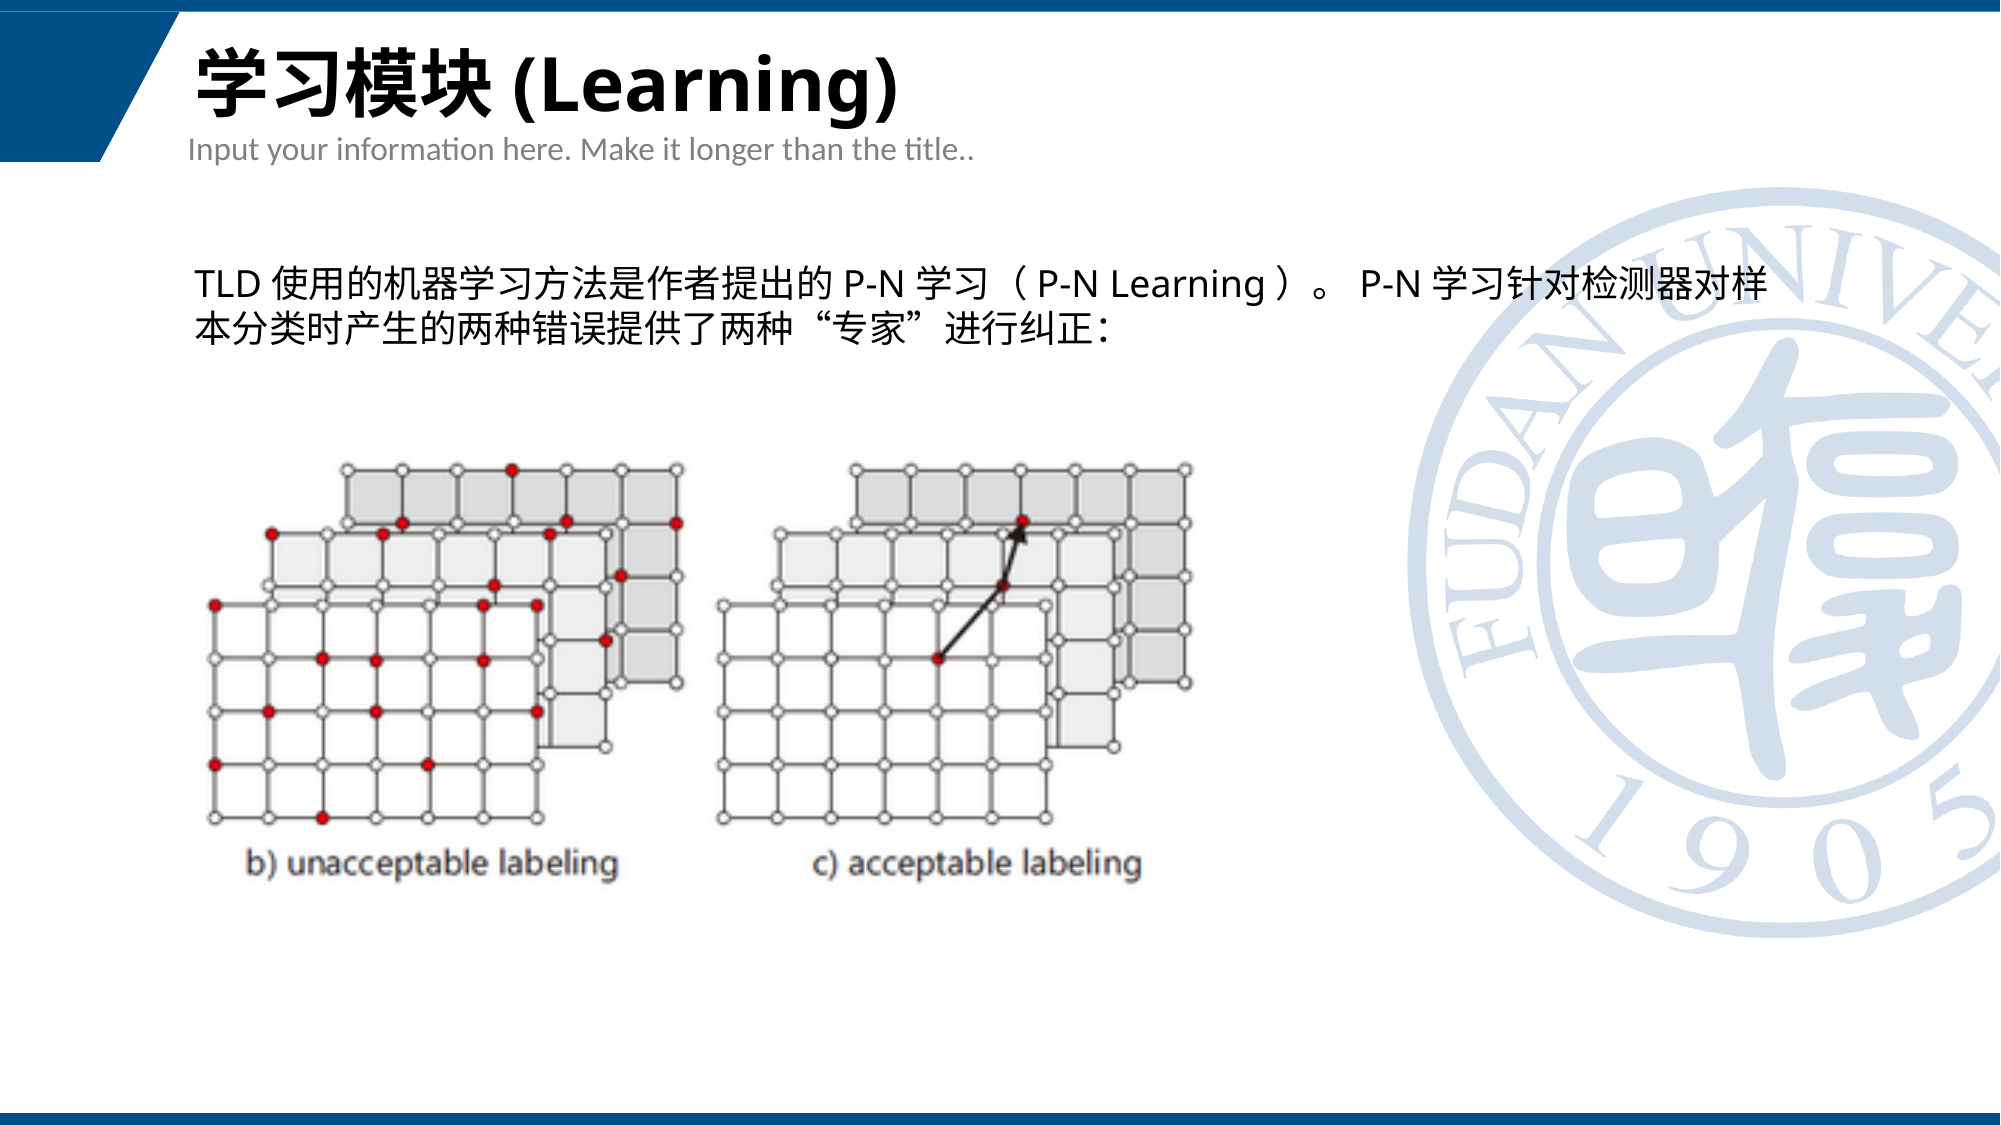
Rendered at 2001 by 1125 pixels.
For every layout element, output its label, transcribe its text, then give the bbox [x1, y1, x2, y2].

text_box Input your information here. Make it longer than the title.. [172, 119, 1343, 175]
picture [179, 411, 1232, 948]
text_box TLD使用的机器学习方法是作者提出的P-N学习（P-N Learning）。P-N学习针对检测器对样本分类时产生的两种错误提供了两种“专家”进行纠正： [179, 252, 1813, 358]
title 学习模块(Learning) [179, 11, 1863, 162]
